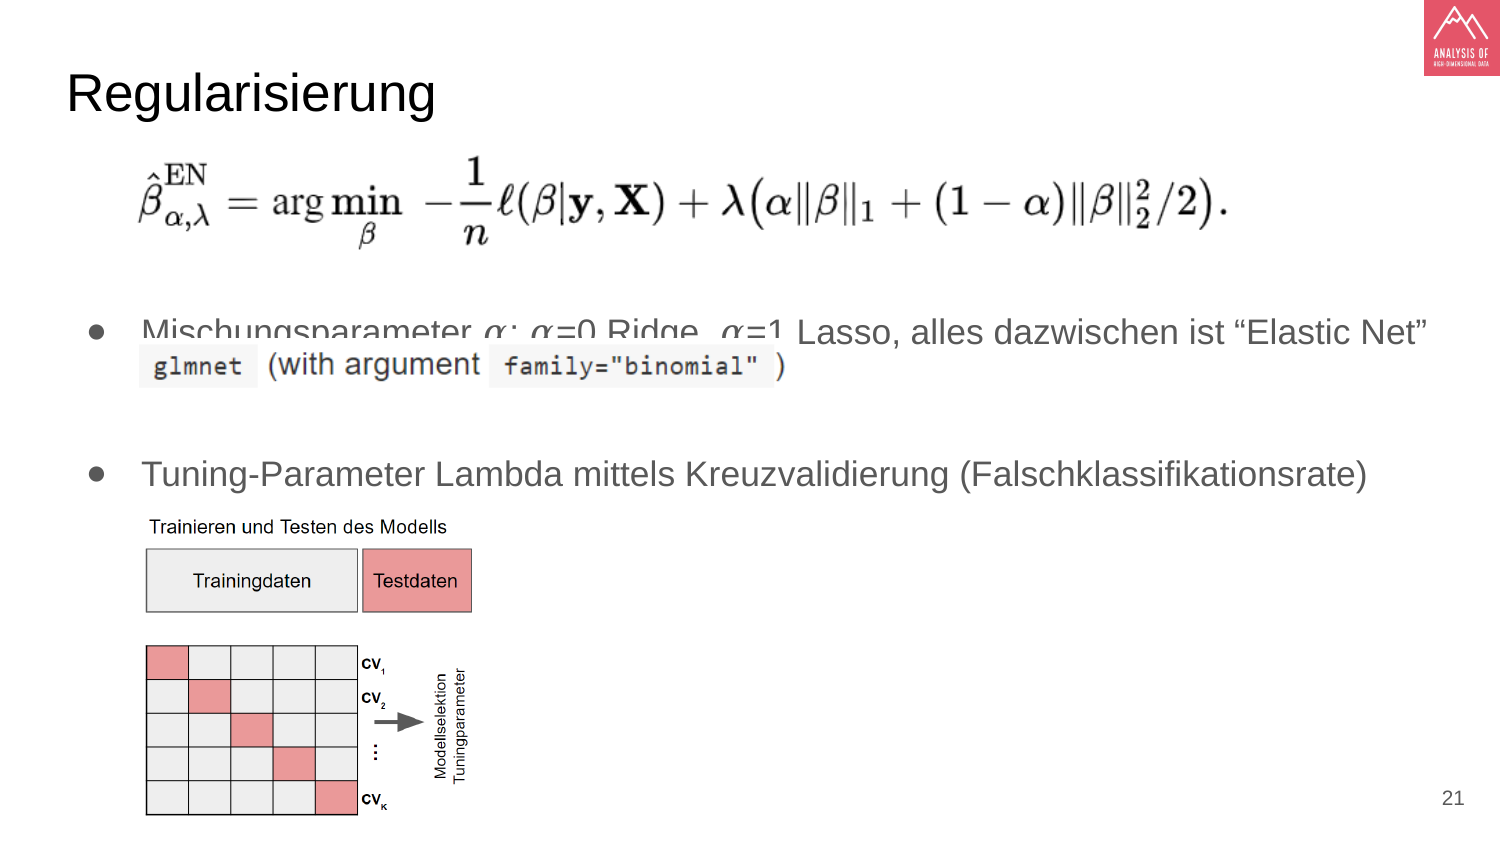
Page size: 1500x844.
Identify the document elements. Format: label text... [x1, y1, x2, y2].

slide_number ‹#› [1454, 764, 1480, 830]
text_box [50, 414, 1450, 837]
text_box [50, 272, 1450, 398]
picture [1424, 0, 1500, 76]
picture [130, 153, 1237, 258]
title Regularisierung [51, 43, 1449, 138]
